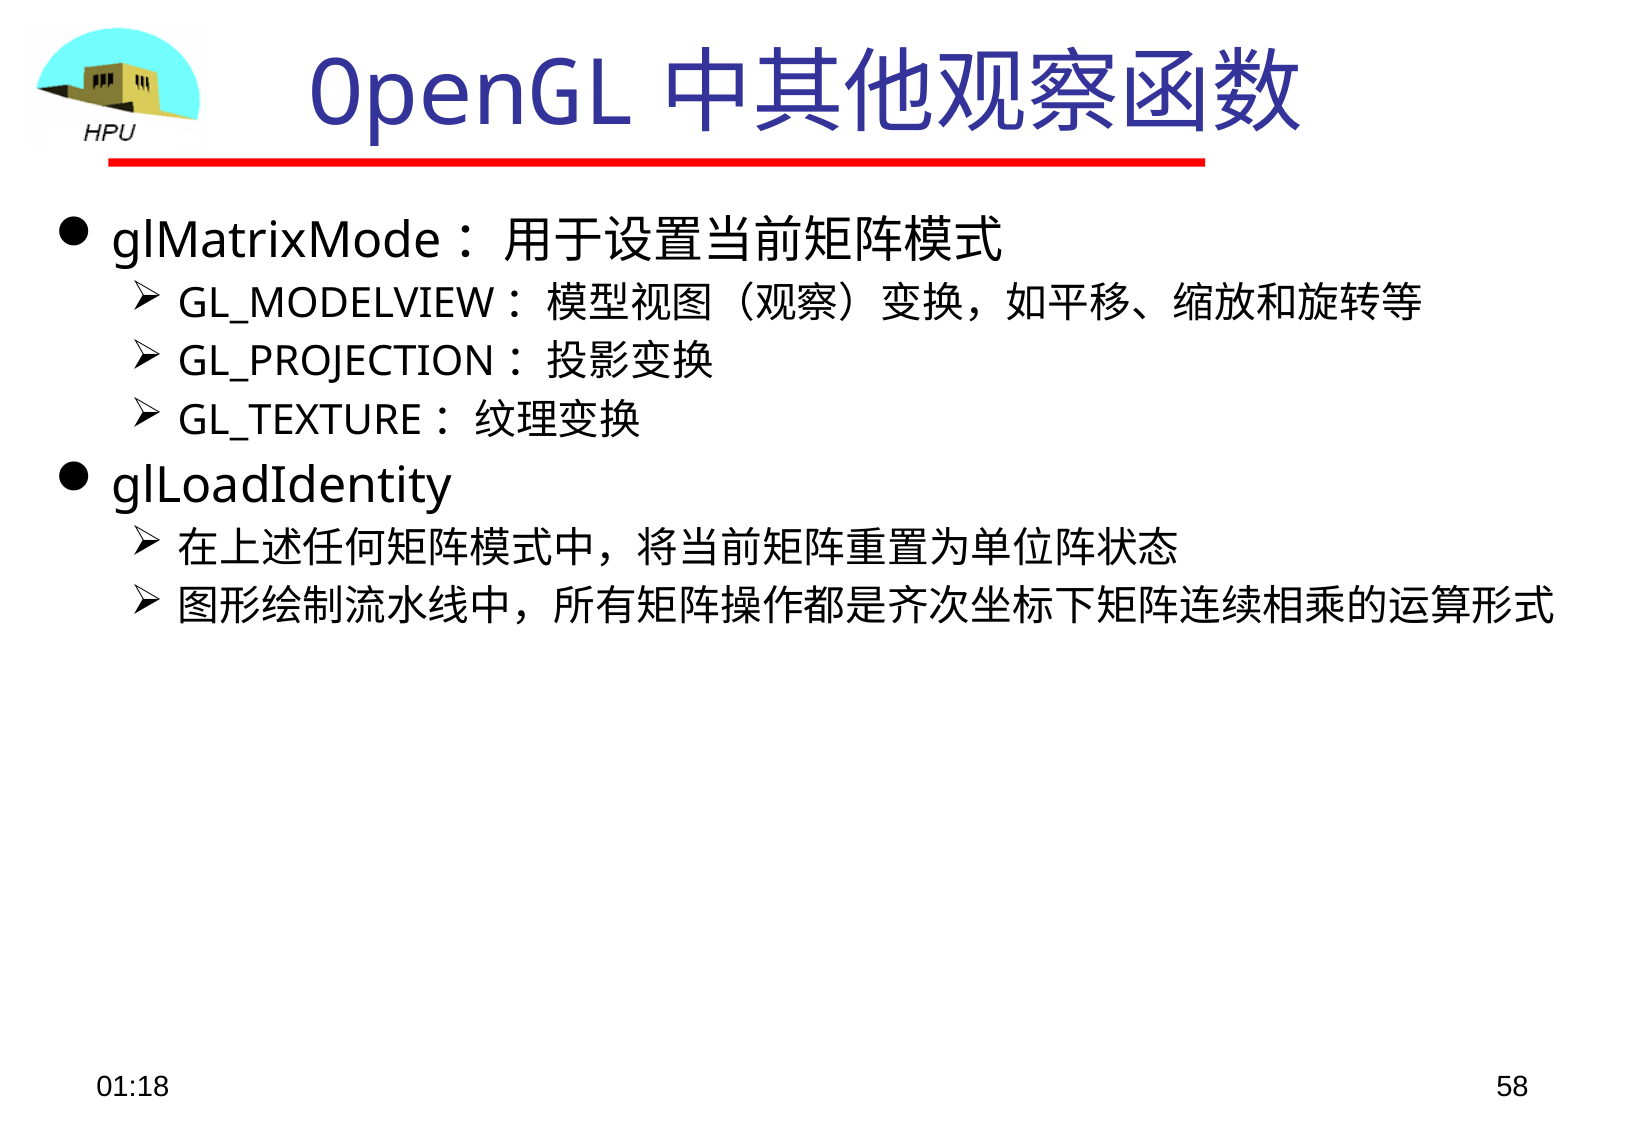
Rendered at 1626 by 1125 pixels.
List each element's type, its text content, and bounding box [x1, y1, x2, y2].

list glMatrixMode：用于设置当前矩阵模式 GL_MODELVIEW：模型视图（观察）变换，如平移、缩放和旋转等 GL_PROJECTION：投影变换 GL_TEXTURE：纹理变换 glLoadIdentity 在上述任何矩阵模式中，将当前矩阵重置为单位阵状态 图形绘制流水线中，所有矩阵操作都是齐次坐标下矩阵连续相乘的运算形式 [40, 200, 1598, 1050]
title OpenGL中其他观察函数 [27, 12, 1585, 163]
slide_number 58 [1164, 1059, 1544, 1113]
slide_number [80, 1059, 461, 1113]
